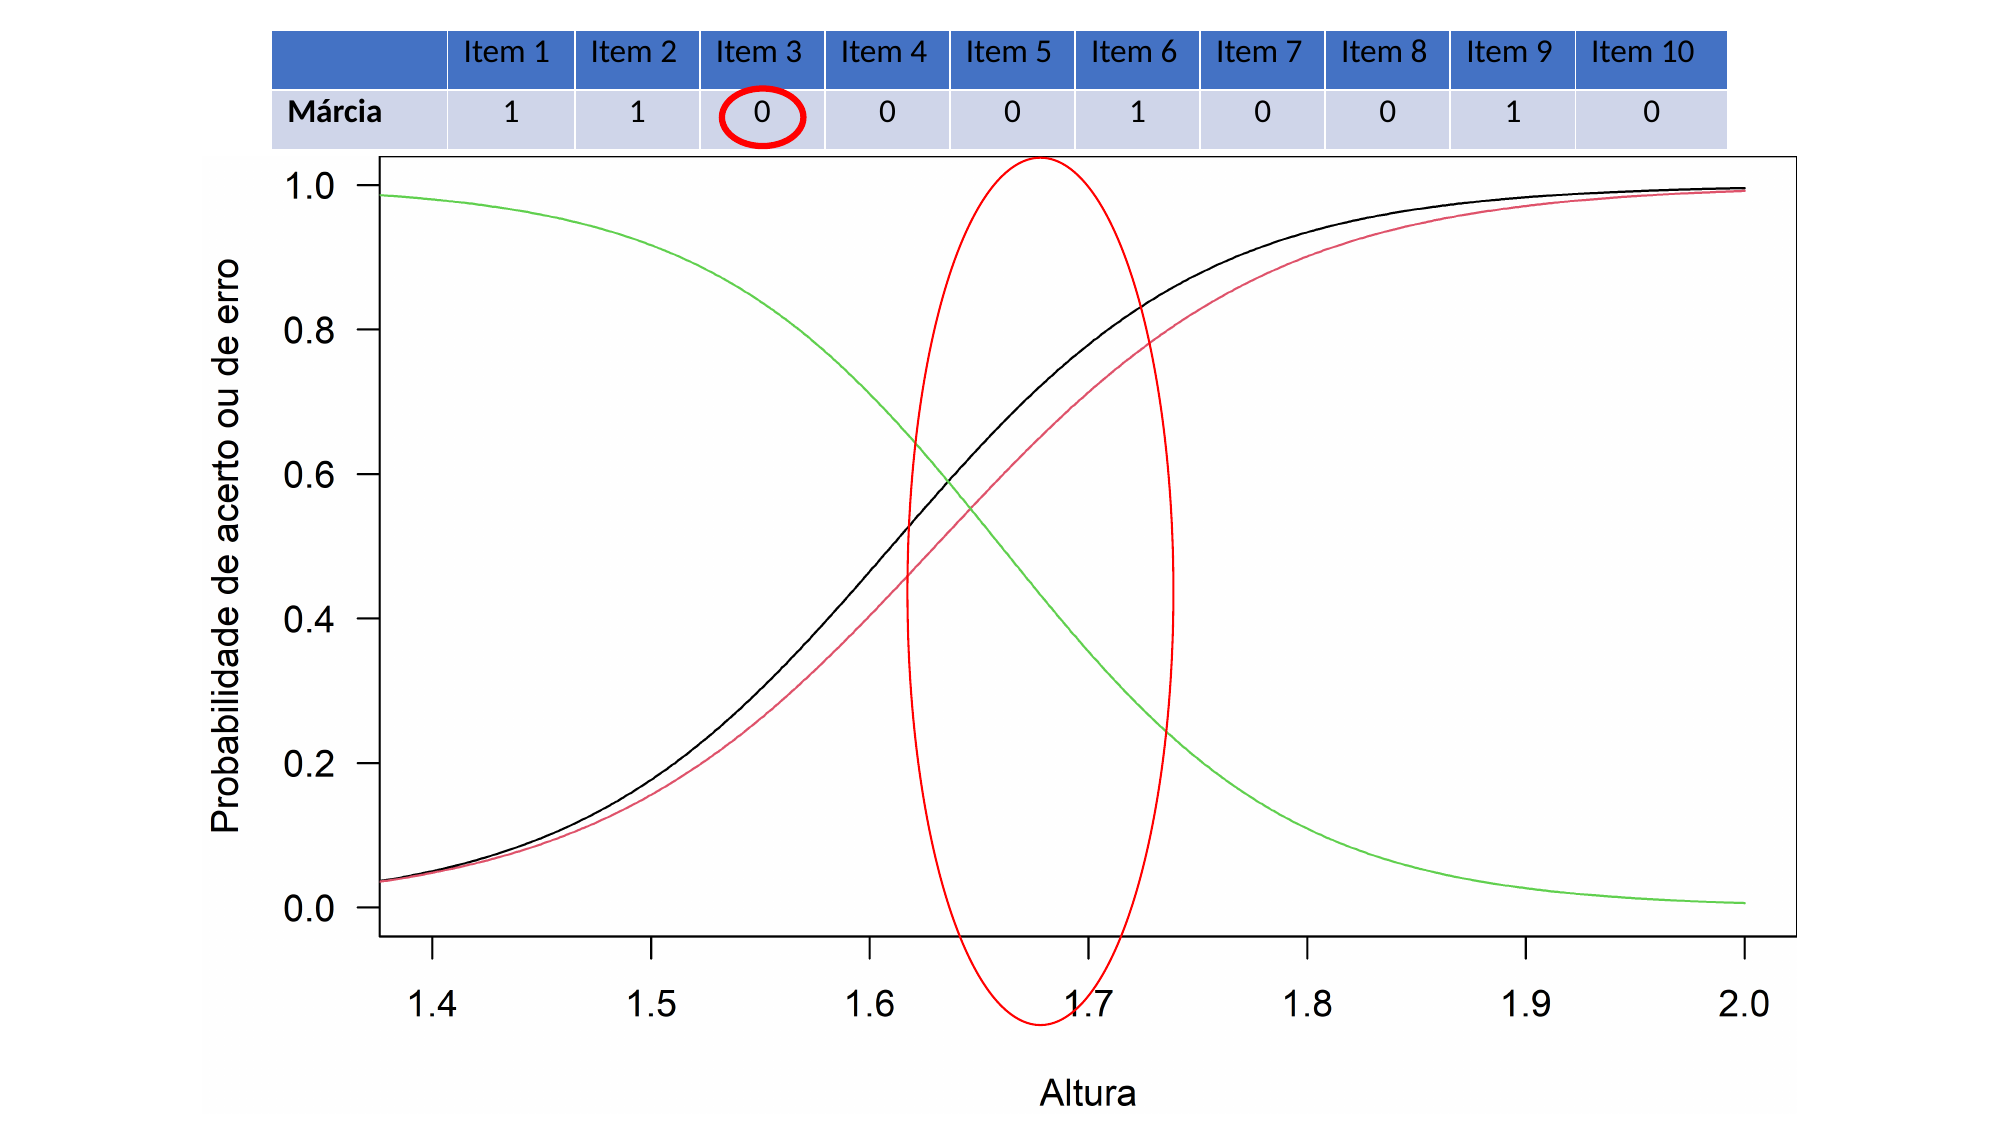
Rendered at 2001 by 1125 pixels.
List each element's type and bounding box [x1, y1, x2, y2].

table_cell [826, 91, 949, 149]
table_header [1576, 31, 1727, 89]
table_header [1326, 31, 1449, 89]
table_cell [272, 91, 447, 149]
table_cell [951, 91, 1074, 149]
table_cell [1576, 91, 1727, 149]
table_header [951, 31, 1074, 89]
table_cell [1451, 91, 1575, 149]
table_header [701, 31, 824, 89]
text_box [720, 87, 805, 148]
table_header [1076, 31, 1199, 89]
table_cell [701, 91, 824, 149]
table_cell [448, 91, 574, 149]
table_header [272, 31, 447, 89]
table_cell [1201, 91, 1324, 149]
table_cell [1076, 91, 1199, 149]
table_cell [576, 91, 699, 149]
table_cell [1326, 91, 1449, 149]
picture [202, 156, 1797, 1114]
table_header [1451, 31, 1575, 89]
table_header [448, 31, 574, 89]
table_header [826, 31, 949, 89]
table_header [1201, 31, 1324, 89]
table_header [576, 31, 699, 89]
